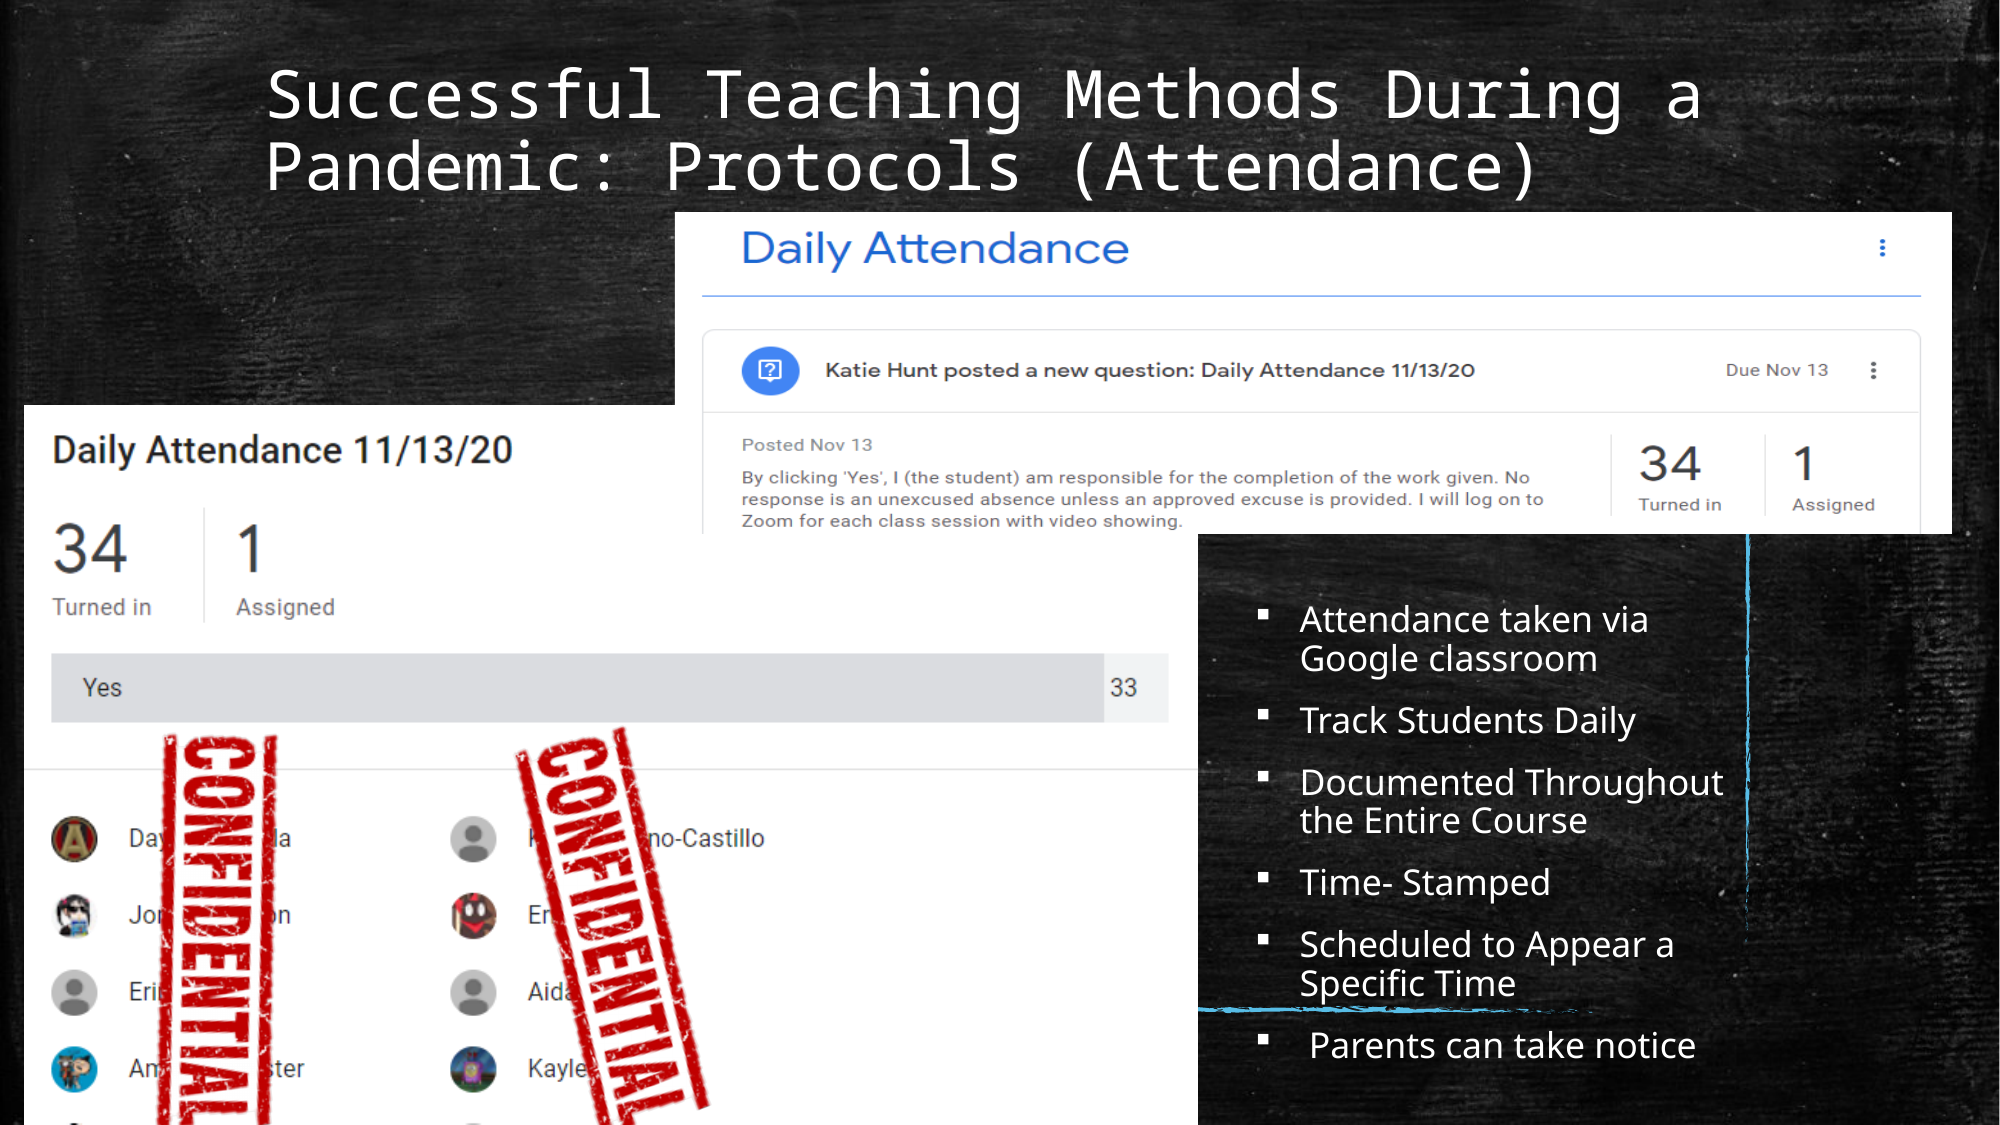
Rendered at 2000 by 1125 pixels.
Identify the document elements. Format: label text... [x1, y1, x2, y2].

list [674, 212, 1952, 534]
list Attendance taken via Google classroom Track Students Daily Documented Throughout the Entire Course Time- Stamped Scheduled to Appear a Specific Time Parents can take notice [1240, 594, 1753, 1083]
picture [1, 405, 1198, 1125]
title Successful Teaching Methods During a Pandemic: Protocols (Attendance) [249, 45, 1750, 213]
